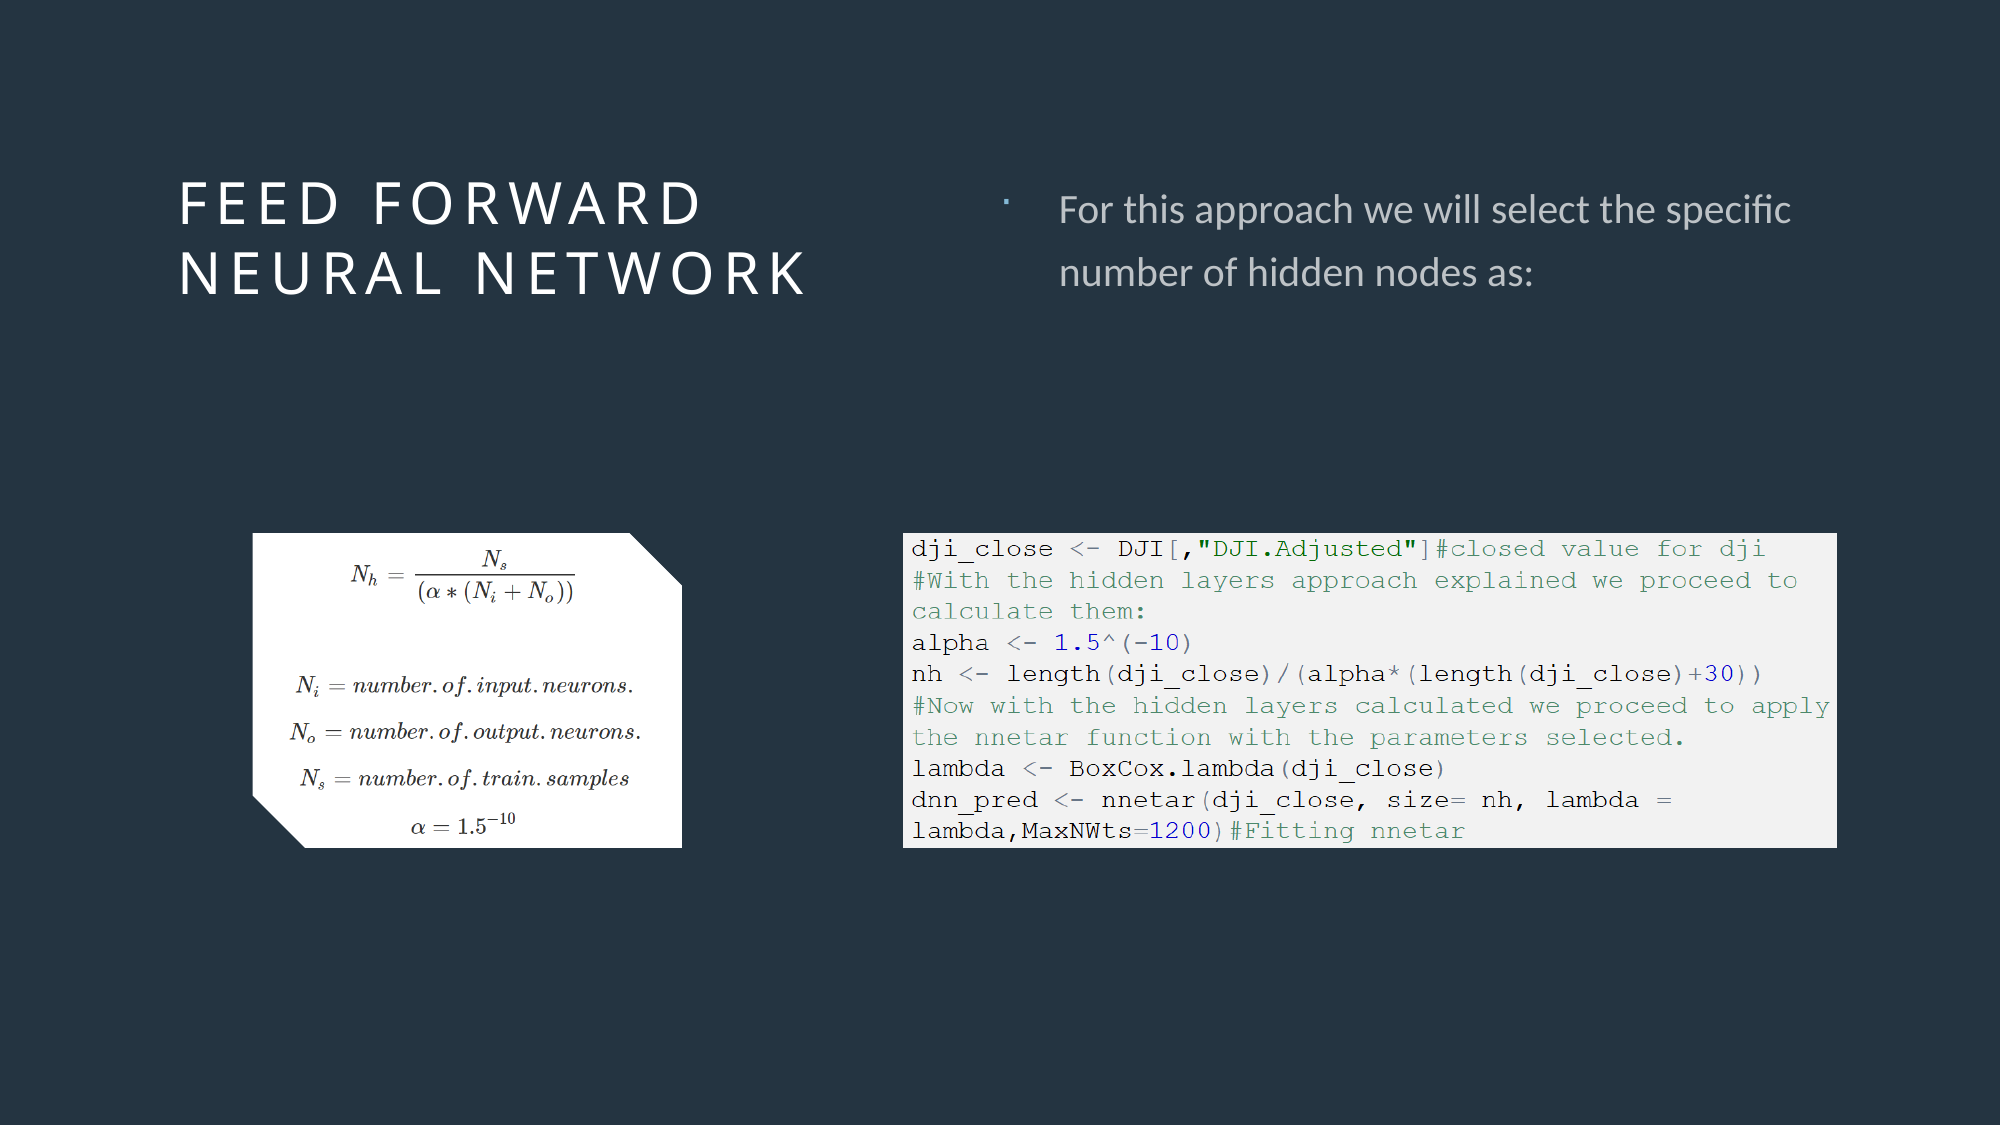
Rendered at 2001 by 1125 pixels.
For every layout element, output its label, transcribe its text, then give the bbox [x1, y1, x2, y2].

picture [252, 532, 683, 849]
picture [903, 532, 1838, 848]
list For this approach we will select the specific number of hidden nodes as: [999, 168, 1912, 383]
title Feed Forward Neural network [176, 165, 904, 379]
